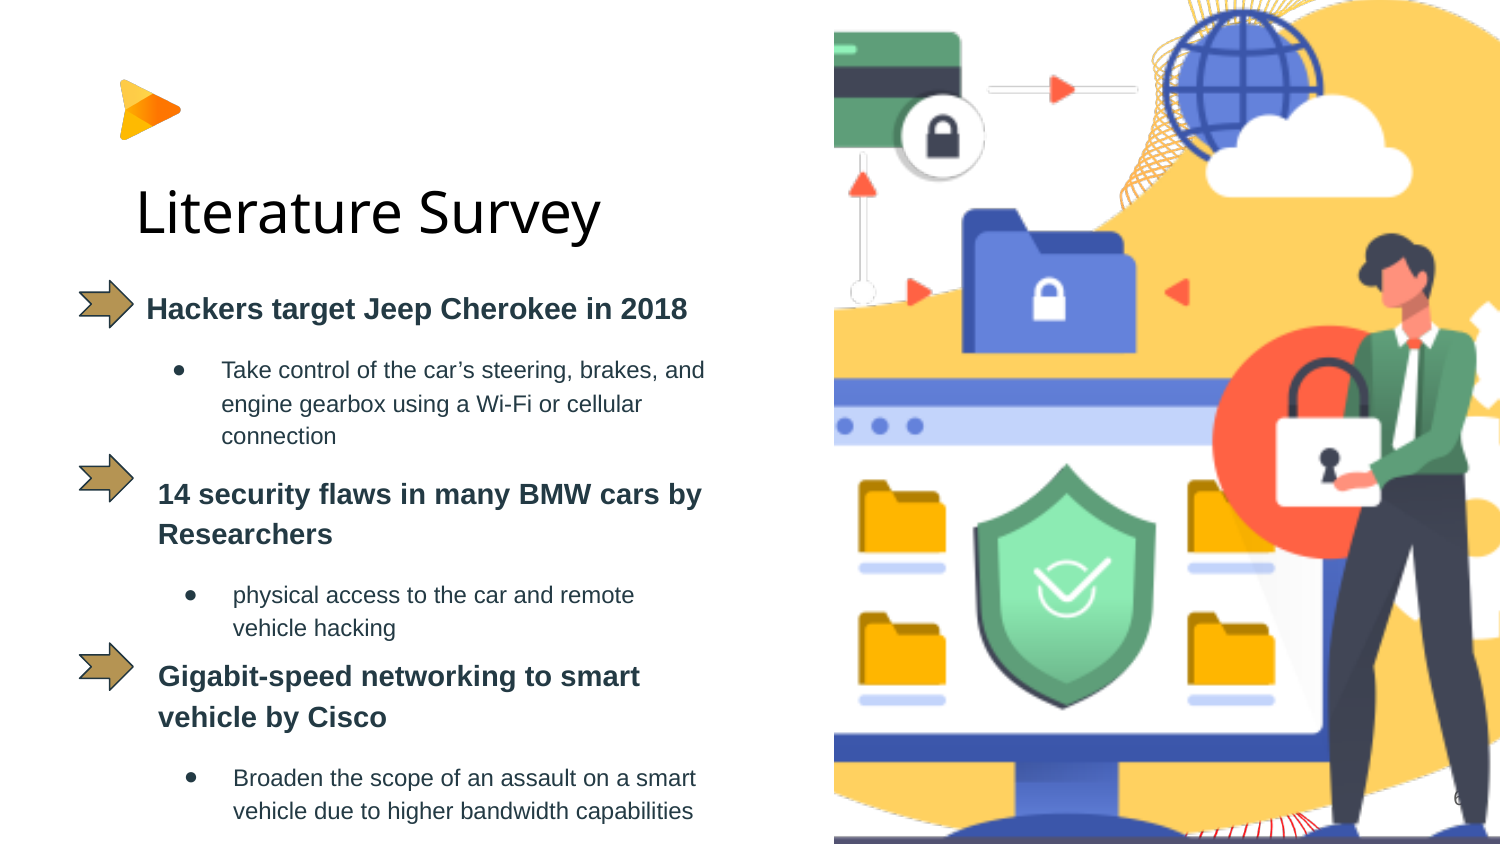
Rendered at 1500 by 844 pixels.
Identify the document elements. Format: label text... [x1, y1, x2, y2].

text_box Hackers target Jeep Cherokee in 2018 Take control of the car’s steering, brakes, and engine gearbox using a Wi-Fi or cellular connection [131, 269, 736, 476]
text_box 14 security flaws in many BMW cars by Researchers physical access to the car and remote vehicle hacking [142, 454, 725, 662]
picture [119, 78, 181, 140]
text_box [79, 454, 134, 502]
text_box Gigabit-speed networking to smart vehicle by Cisco Broaden the scope of an assault on a smart vehicle due to higher bandwidth capabilities [143, 637, 748, 844]
text_box [79, 280, 134, 328]
text_box [79, 643, 134, 691]
title Literature Survey [120, 150, 828, 270]
picture [833, 0, 1500, 844]
